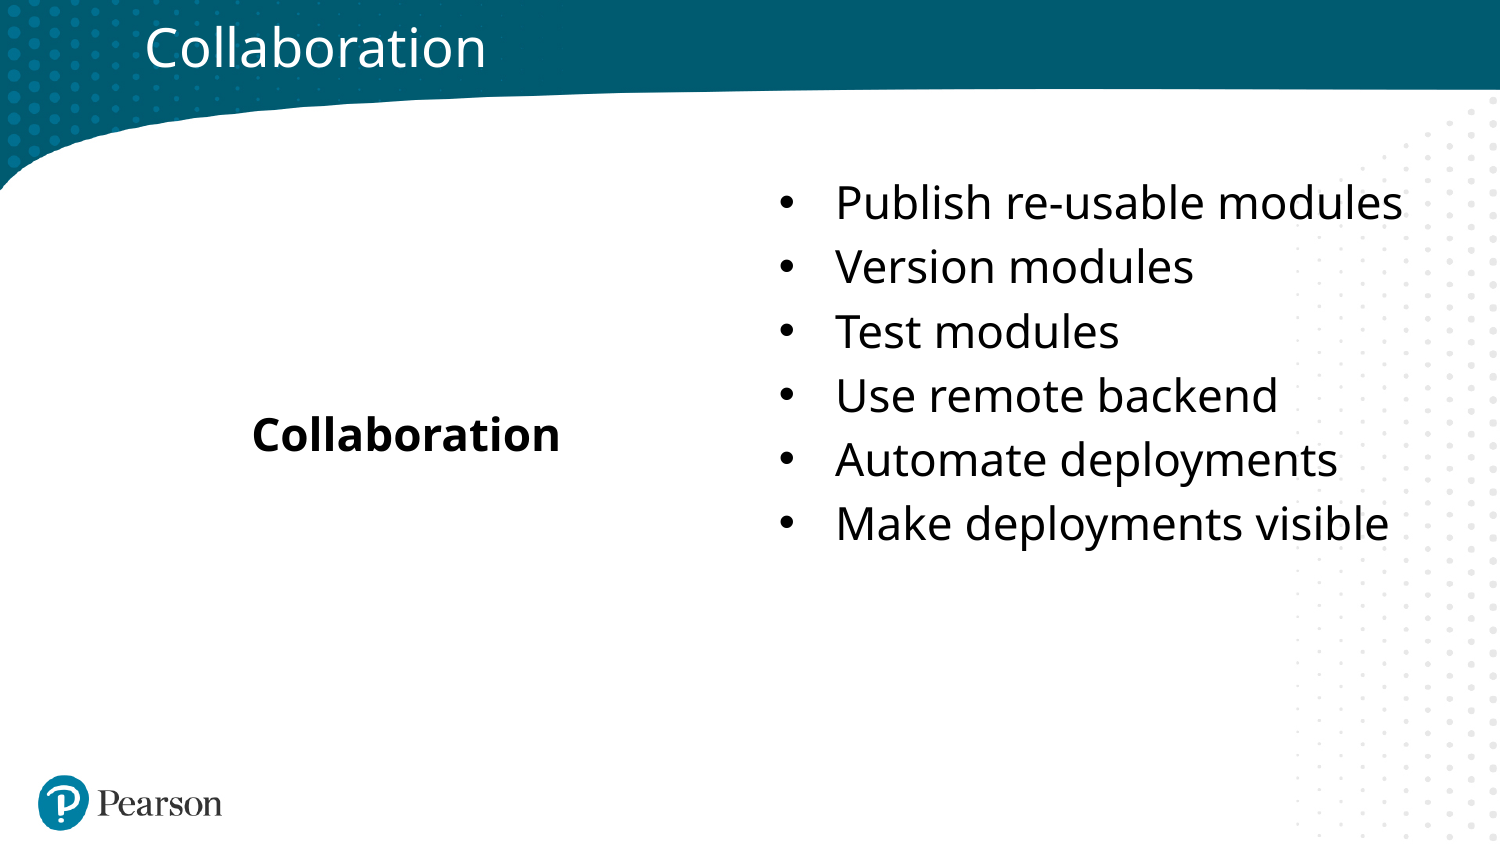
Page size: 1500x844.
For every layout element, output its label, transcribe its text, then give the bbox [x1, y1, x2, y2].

title Collaboration [130, 6, 1369, 98]
list Publish re-usable modules Version modules Test modules Use remote backend Automate deployments Make deployments visible [763, 155, 1427, 713]
picture [0, 90, 1500, 844]
list Collaboration [75, 155, 738, 712]
